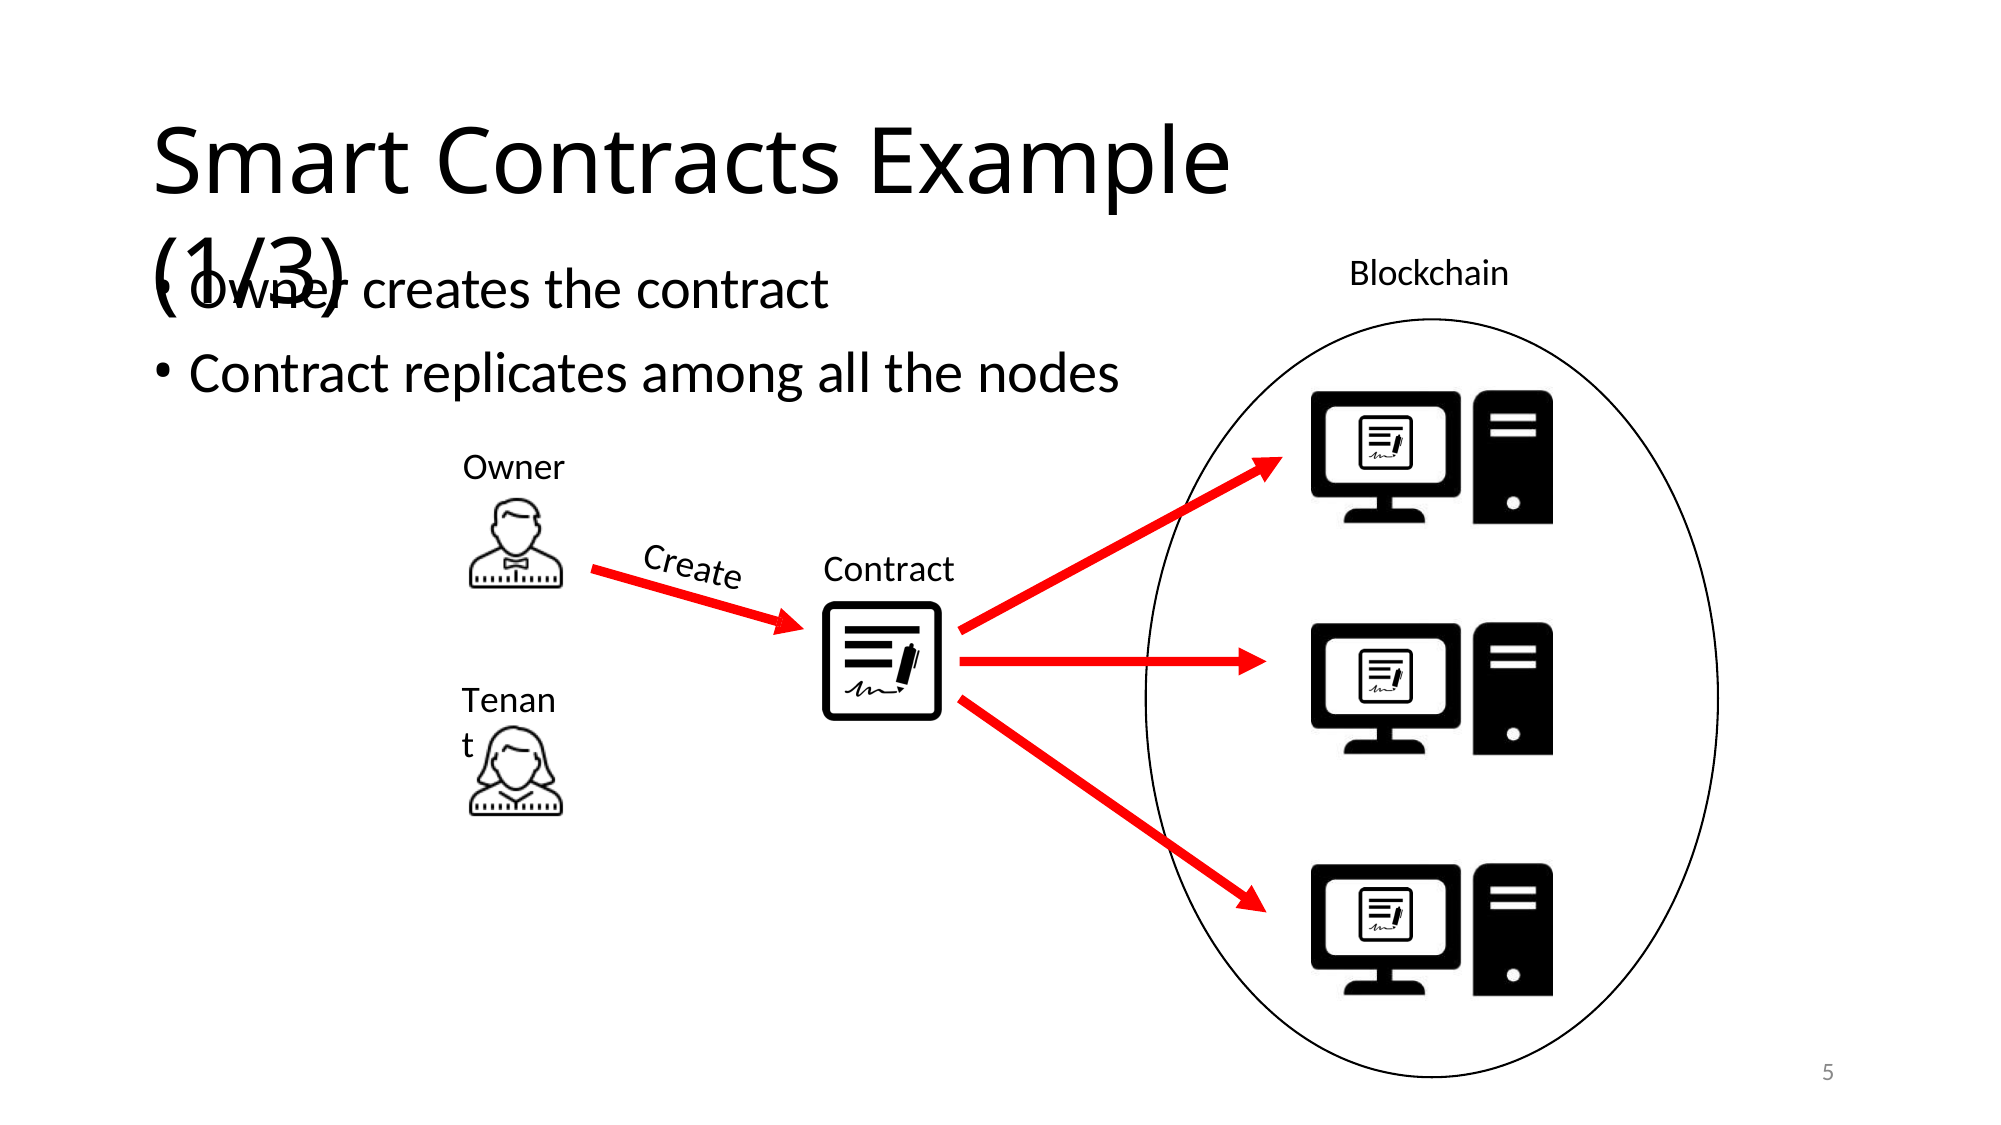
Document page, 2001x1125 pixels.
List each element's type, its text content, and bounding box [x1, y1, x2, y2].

text_box Create [639, 537, 753, 600]
picture [822, 601, 942, 722]
text_box Owner creates the contract Contract replicates among all the nodes Owner [150, 235, 1131, 488]
text_box Blockchain [1347, 245, 1515, 293]
text_box Tenant [459, 673, 568, 724]
picture [464, 720, 566, 822]
picture [464, 491, 566, 593]
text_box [956, 318, 1720, 1079]
title Smart Contracts Example (1/3) [150, 100, 1279, 316]
text_box [590, 563, 805, 635]
slide_number 5 [1815, 1054, 1854, 1125]
text_box Contract [821, 541, 951, 589]
